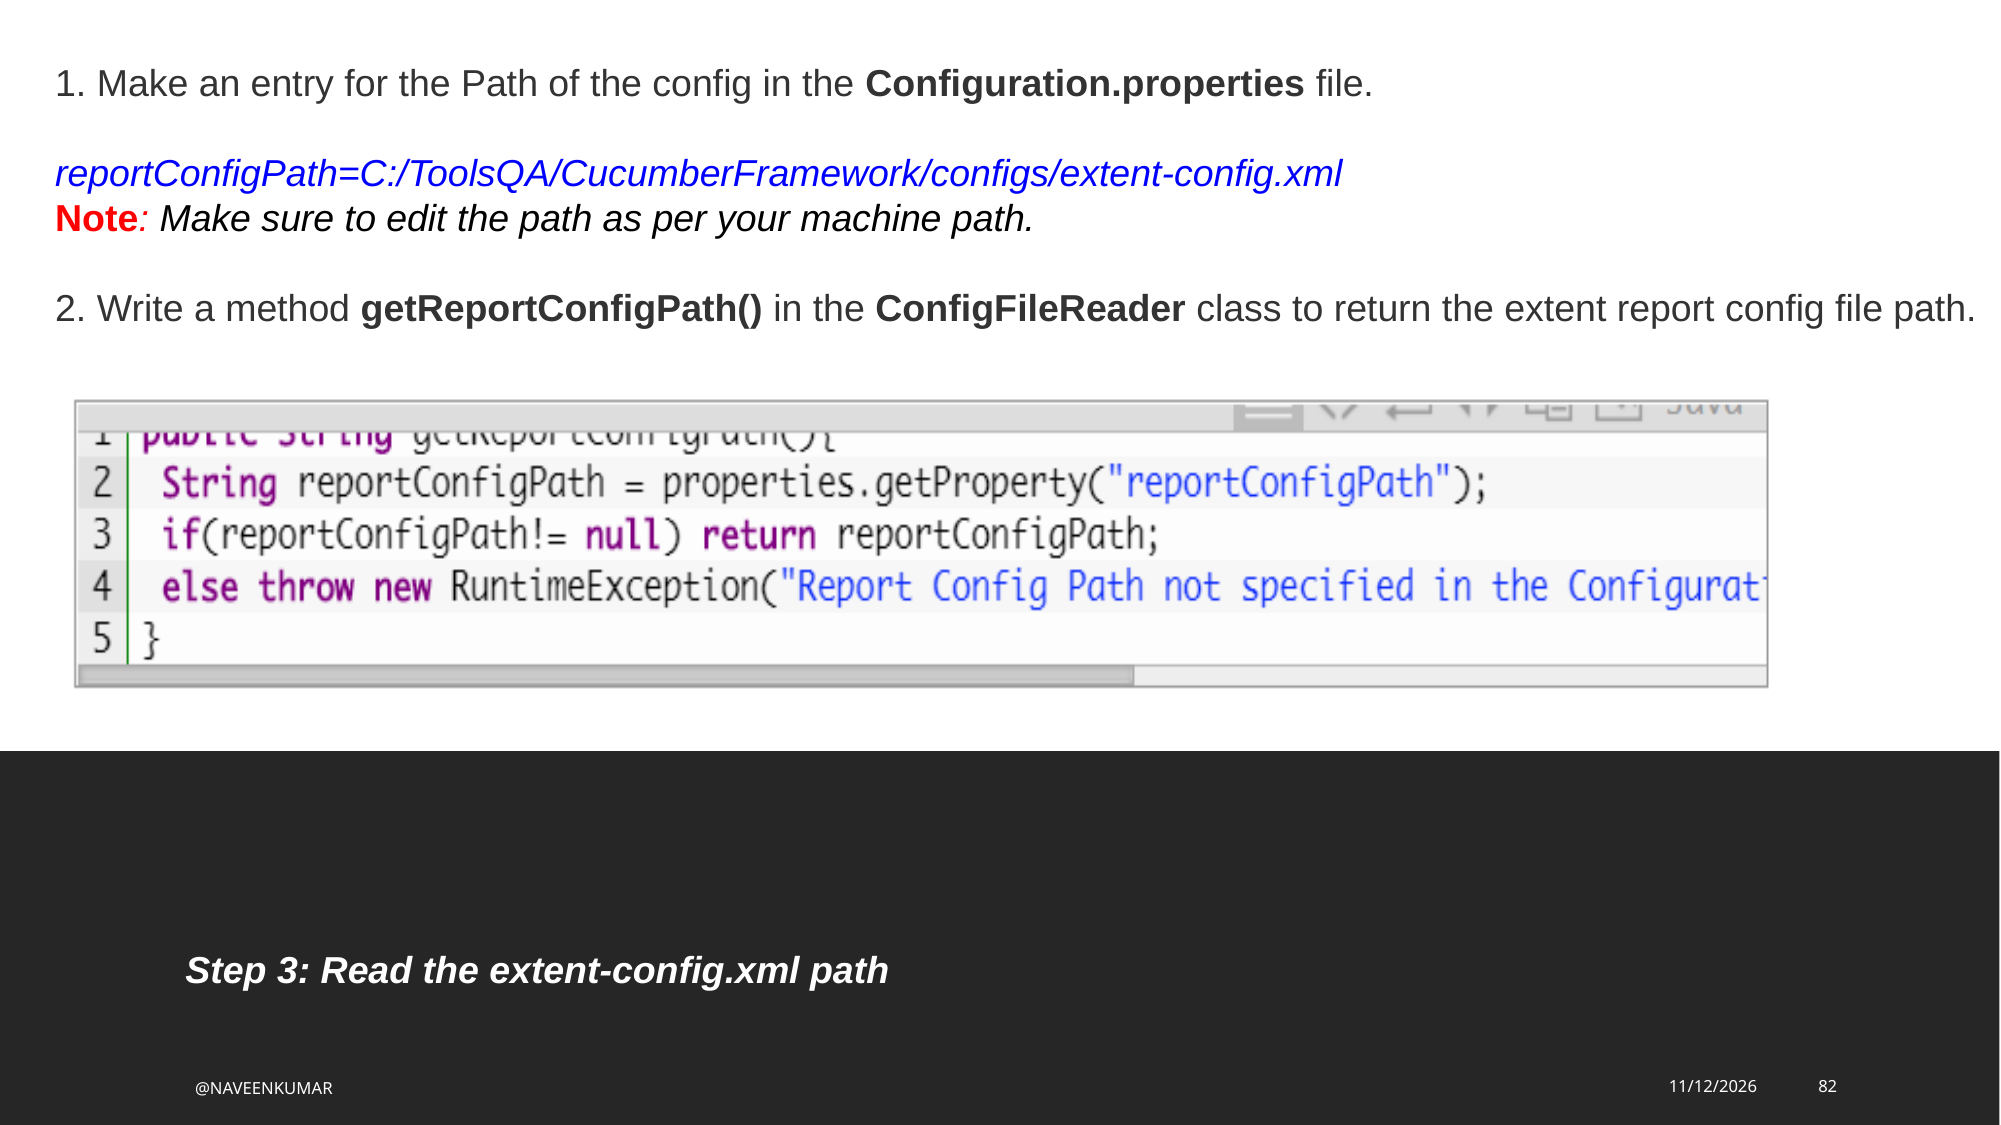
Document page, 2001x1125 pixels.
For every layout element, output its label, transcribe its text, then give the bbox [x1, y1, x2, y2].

footer @NAVEENKUMAR [180, 1057, 1299, 1118]
slide_number 82 [1803, 1057, 1932, 1118]
picture [62, 384, 1804, 699]
text_box 1. Make an entry for the Path of the config in the Configuration.properties file. reportConfigPath=C:/ToolsQA/CucumberFramework/configs/extent-config.xml Note: Make sure to edit the path as per your machine path. 2. Write a method getReportConfigPath() in the ConfigFileReader class to return the extent report config file path. [40, 51, 2000, 407]
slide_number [1348, 1057, 1773, 1118]
text_box Step 3: Read the extent-config.xml path [170, 937, 1830, 1038]
